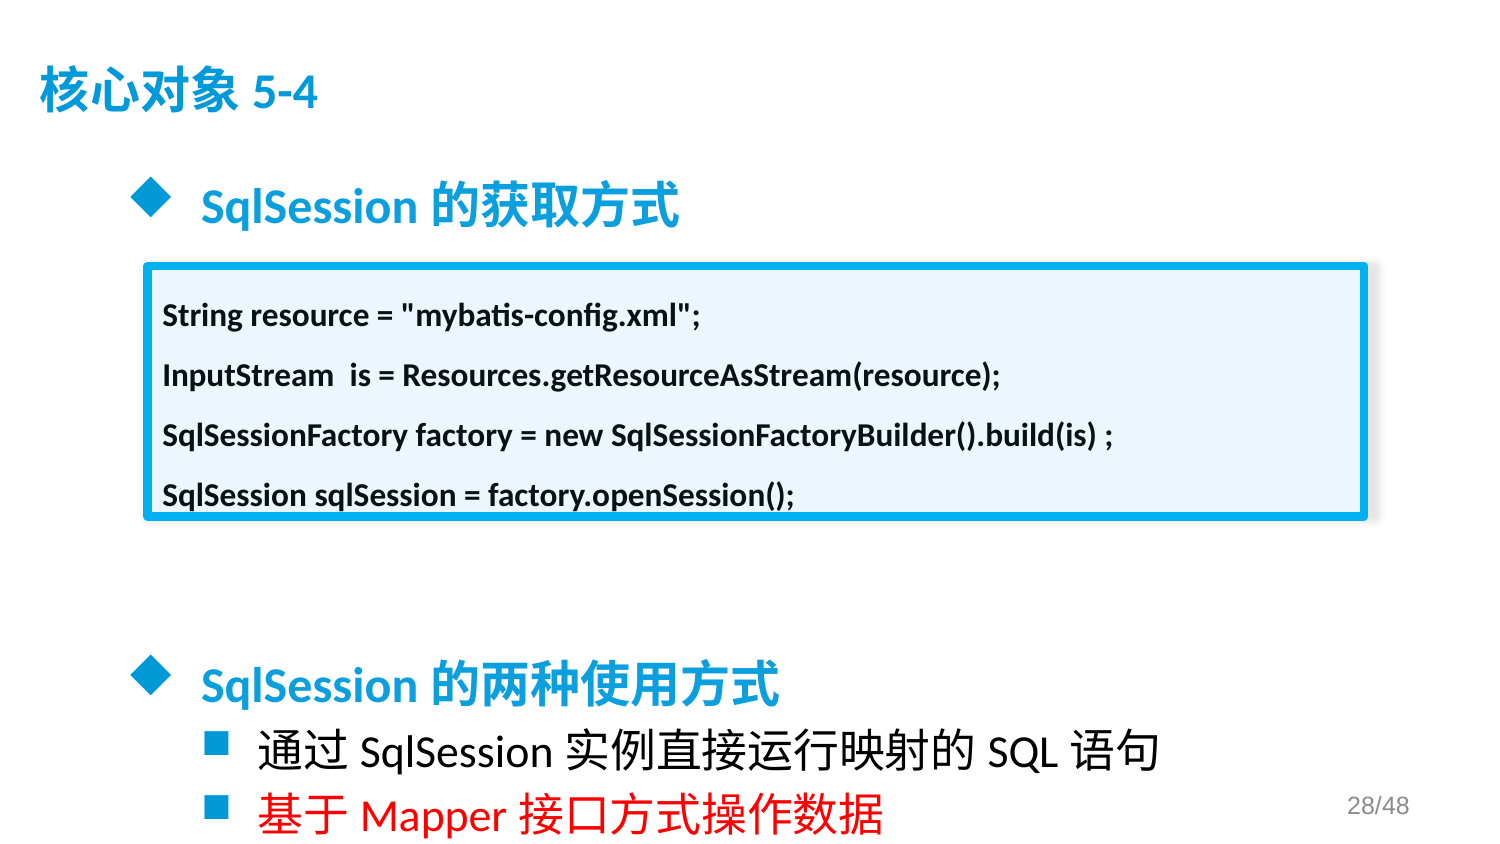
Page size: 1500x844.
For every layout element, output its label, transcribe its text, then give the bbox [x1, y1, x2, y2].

text_box String resource = "mybatis-config.xml"; InputStream is = Resources.getResourceAsStream(resource); SqlSessionFactory factory = new SqlSessionFactoryBuilder().build(is) ; SqlSession sqlSession = factory.openSession(); [147, 266, 1365, 517]
slide_number /48 [1074, 782, 1425, 828]
title 核心对象5-4 [39, 33, 1383, 151]
list SqlSession的获取方式 SqlSession的两种使用方式 通过SqlSession实例直接运行映射的SQL语句 基于Mapper接口方式操作数据 [110, 166, 1385, 812]
